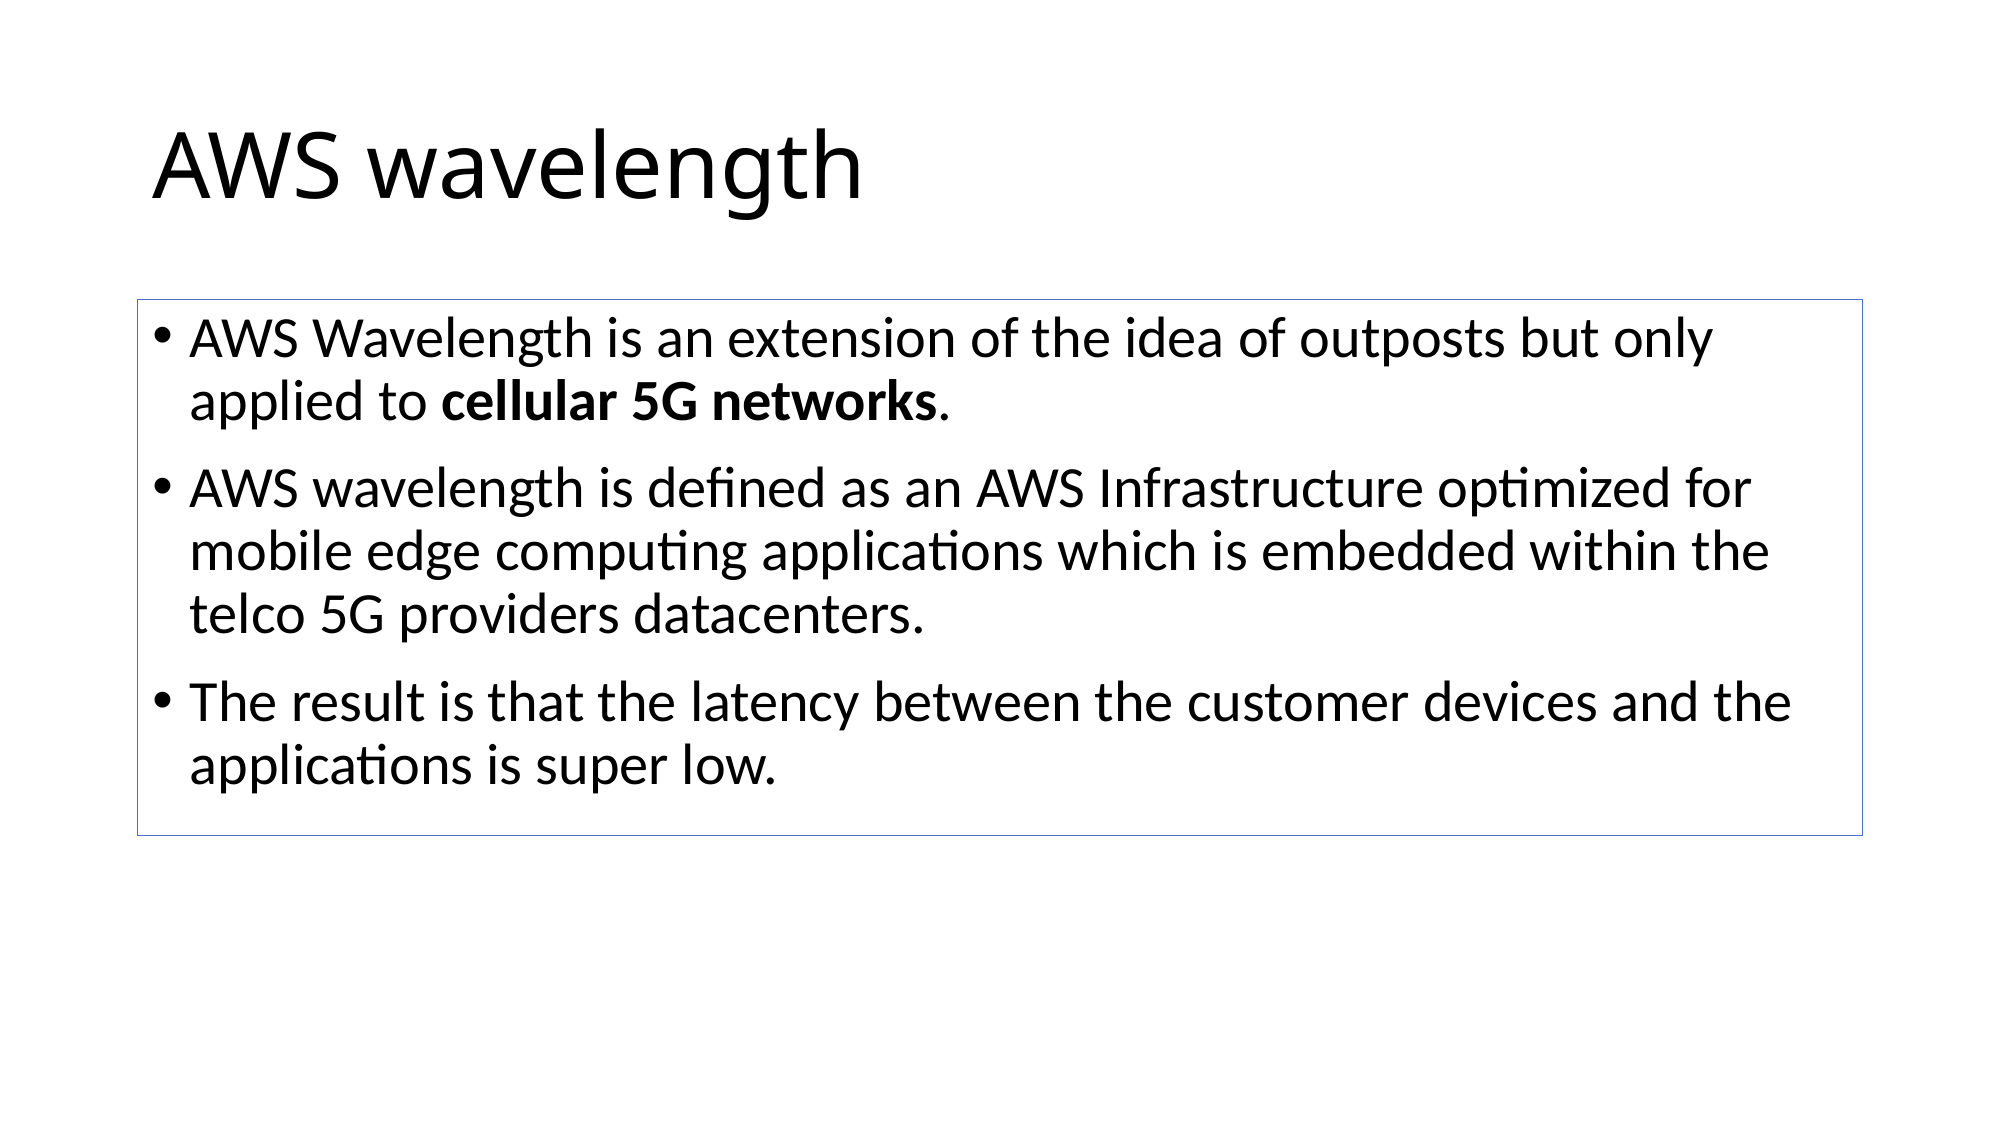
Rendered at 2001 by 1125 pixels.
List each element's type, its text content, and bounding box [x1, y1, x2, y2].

list AWS Wavelength is an extension of the idea of outposts but only applied to cellular 5G networks. AWS wavelength is defined as an AWS Infrastructure optimized for mobile edge computing applications which is embedded within the telco 5G providers datacenters. The result is that the latency between the customer devices and the applications is super low. [137, 299, 1863, 836]
title AWS wavelength [137, 59, 1863, 278]
